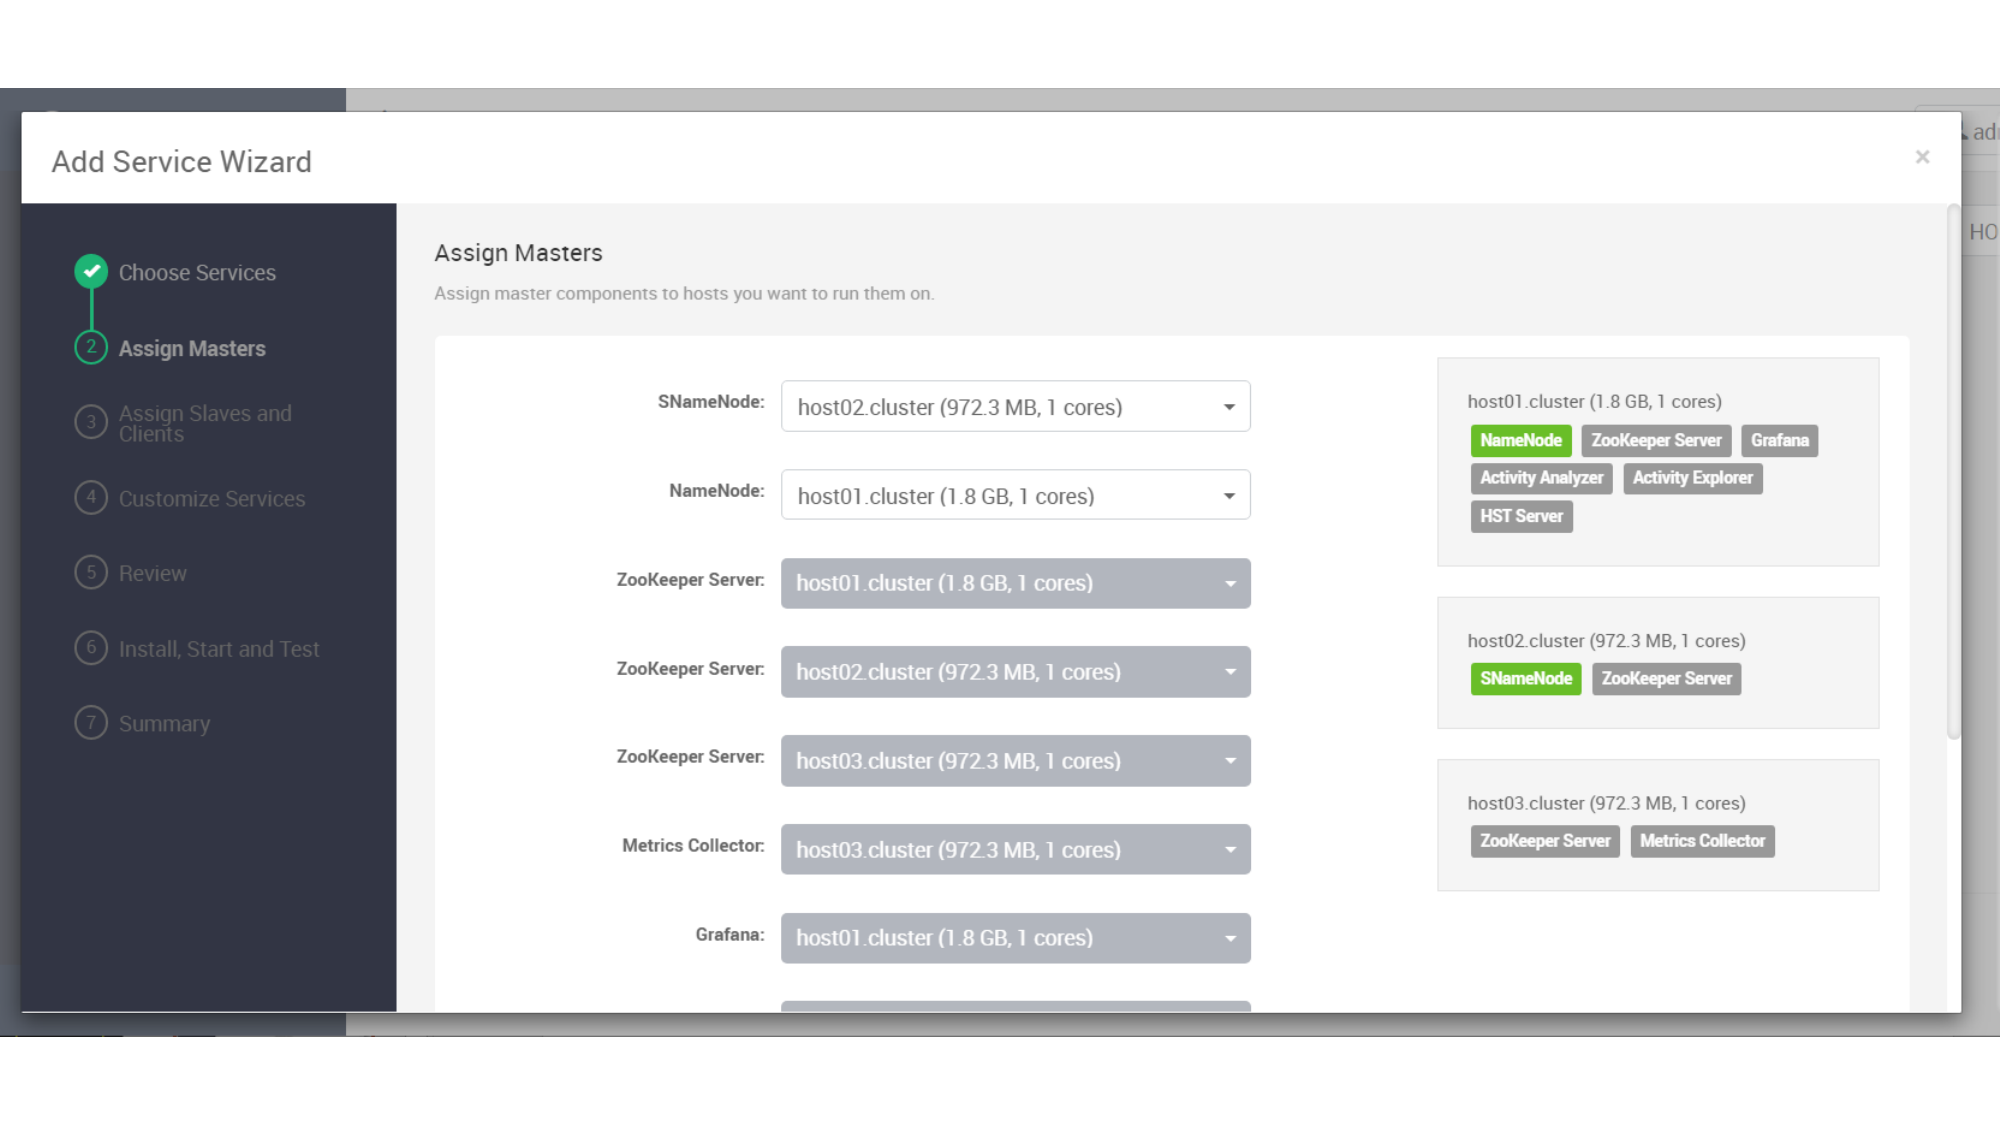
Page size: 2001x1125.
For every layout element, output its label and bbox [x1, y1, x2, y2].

picture [0, 88, 2000, 1037]
